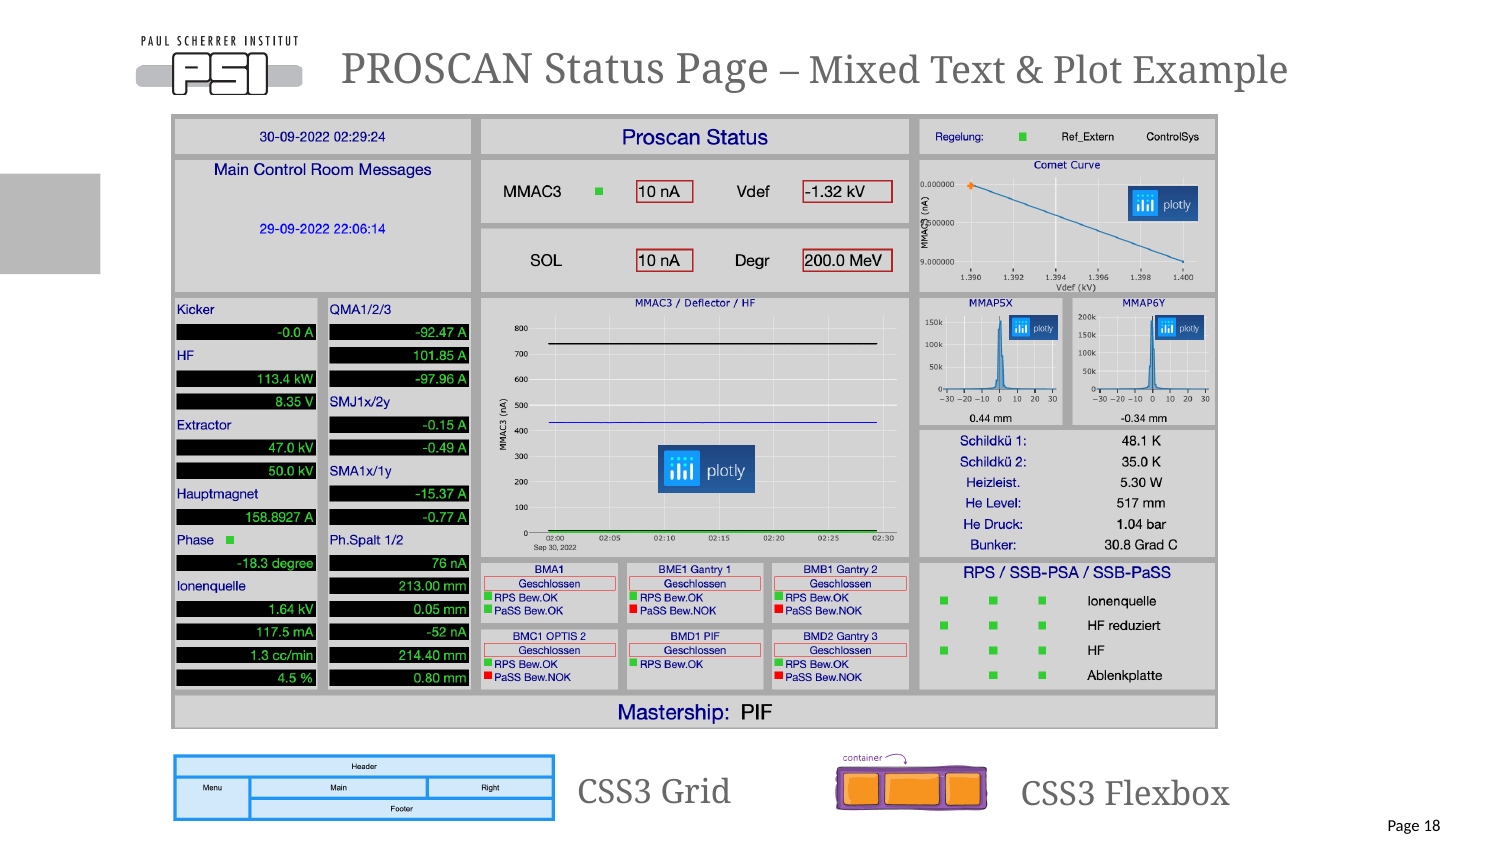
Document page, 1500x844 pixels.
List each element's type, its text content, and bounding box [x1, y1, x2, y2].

slide_number Page 18 [1346, 814, 1441, 840]
text_box CSS3 Flexbox [1015, 759, 1270, 821]
picture [170, 750, 559, 827]
picture [823, 749, 1011, 825]
title PROSCAN Status Page – Mixed Text & Plot Example [340, 35, 1376, 98]
text_box CSS3 Grid [563, 757, 768, 820]
picture [170, 114, 1218, 730]
